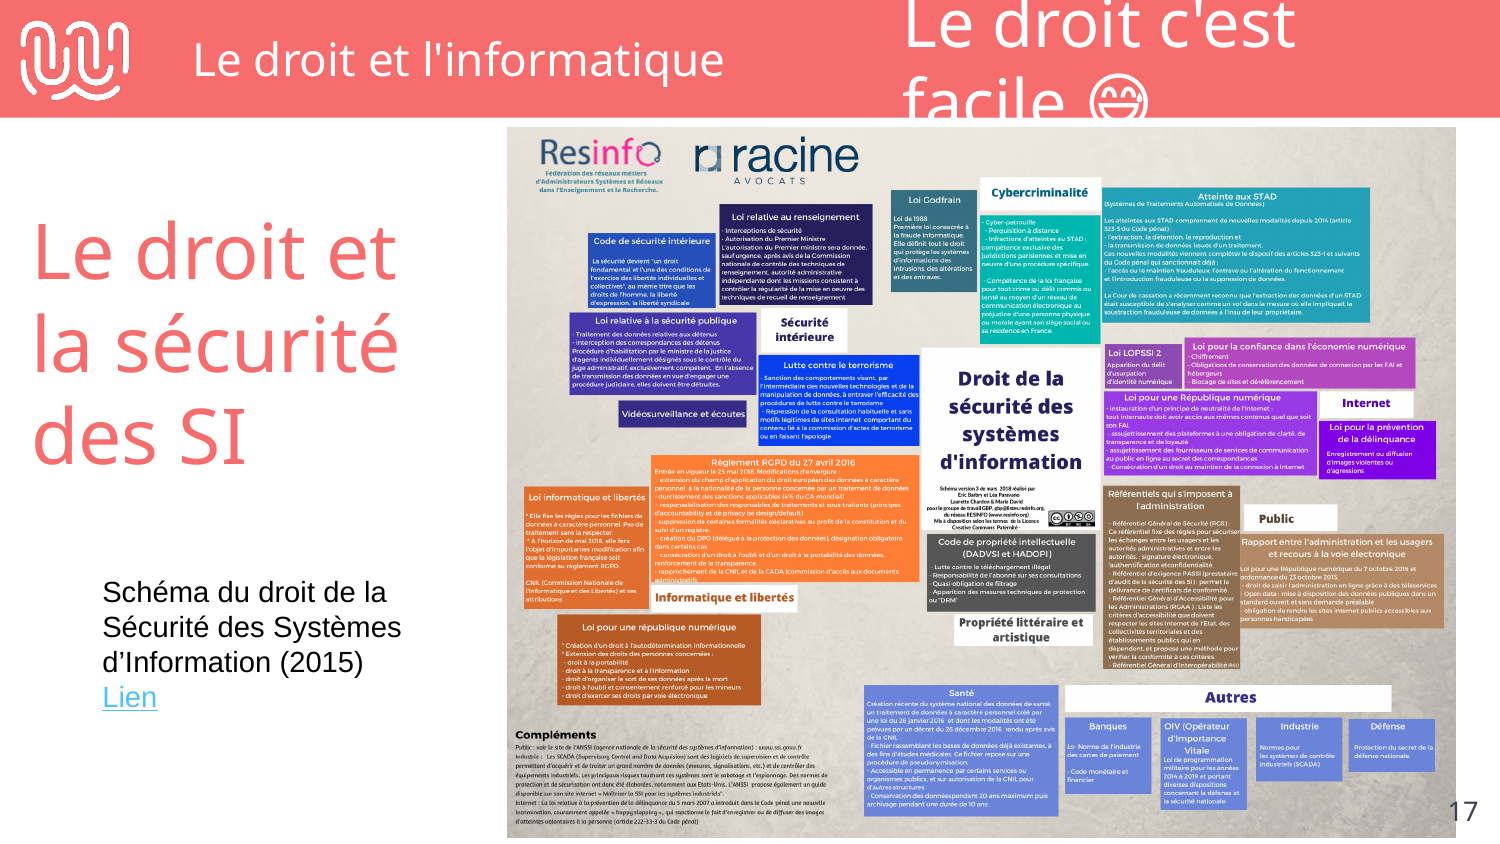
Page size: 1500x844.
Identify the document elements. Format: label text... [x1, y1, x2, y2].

subtitle Le droit c'est facile 😅 [902, 31, 1479, 91]
picture [507, 126, 1456, 838]
title Le droit et la sécurité des SI [31, 202, 449, 453]
slide_number ‹#› [1457, 779, 1494, 844]
text_box Schéma du droit de la Sécurité des Systèmes d’Information (2015) Lien [87, 558, 466, 729]
picture [20, 20, 134, 101]
title Le droit et l'informatique [192, 0, 896, 118]
